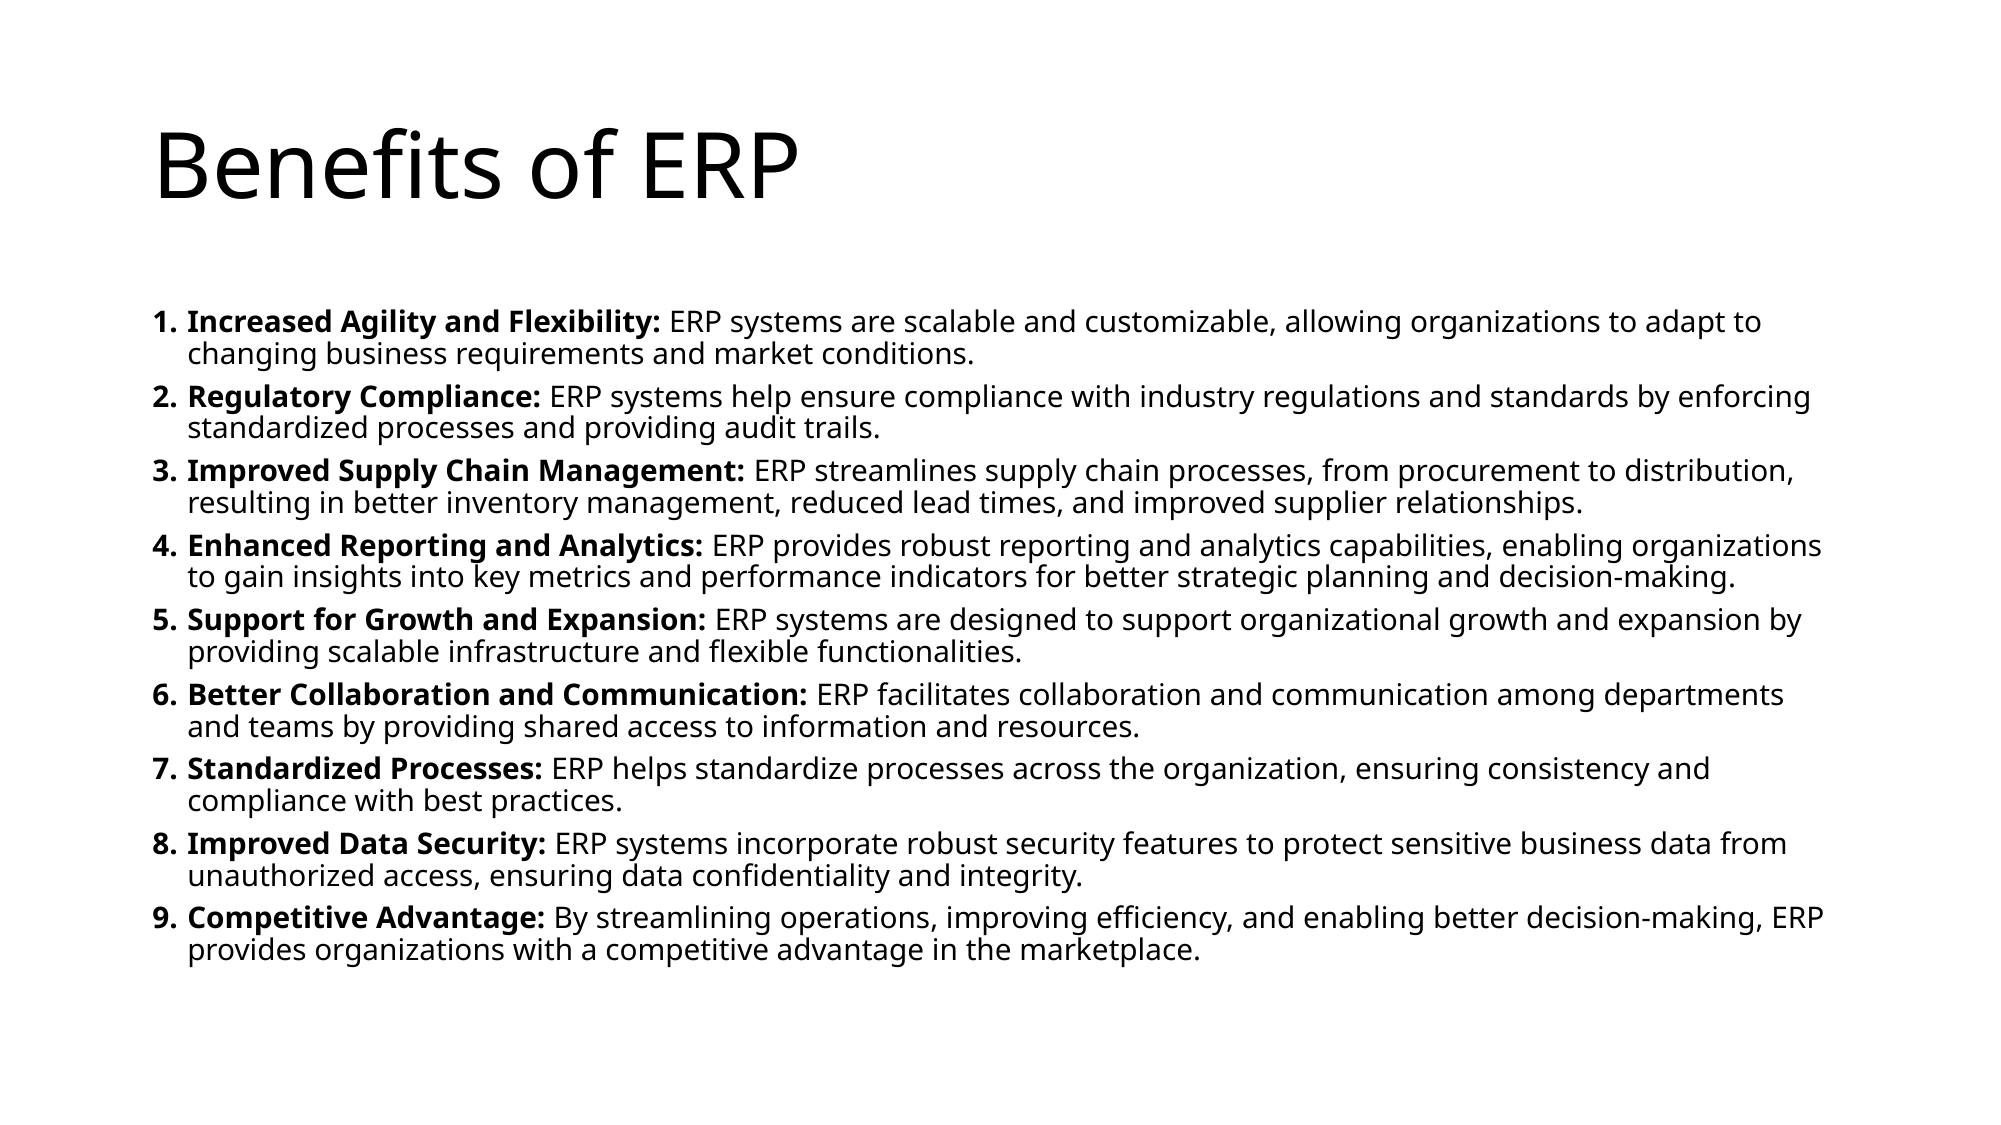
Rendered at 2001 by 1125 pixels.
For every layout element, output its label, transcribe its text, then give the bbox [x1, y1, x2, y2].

title Benefits of ERP [137, 59, 1863, 278]
list Increased Agility and Flexibility: ERP systems are scalable and customizable, allowing organizations to adapt to changing business requirements and market conditions. Regulatory Compliance: ERP systems help ensure compliance with industry regulations and standards by enforcing standardized processes and providing audit trails. Improved Supply Chain Management: ERP streamlines supply chain processes, from procurement to distribution, resulting in better inventory management, reduced lead times, and improved supplier relationships. Enhanced Reporting and Analytics: ERP provides robust reporting and analytics capabilities, enabling organizations to gain insights into key metrics and performance indicators for better strategic planning and decision-making. Support for Growth and Expansion: ERP systems are designed to support organizational growth and expansion by providing scalable infrastructure and flexible functionalities. Better Collaboration and Communication: ERP facilitates collaboration and communication among departments and teams by providing shared access to information and resources. Standardized Processes: ERP helps standardize processes across the organization, ensuring consistency and compliance with best practices. Improved Data Security: ERP systems incorporate robust security features to protect sensitive business data from unauthorized access, ensuring data confidentiality and integrity. Competitive Advantage: By streamlining operations, improving efficiency, and enabling better decision-making, ERP provides organizations with a competitive advantage in the marketplace. [137, 299, 1863, 1014]
